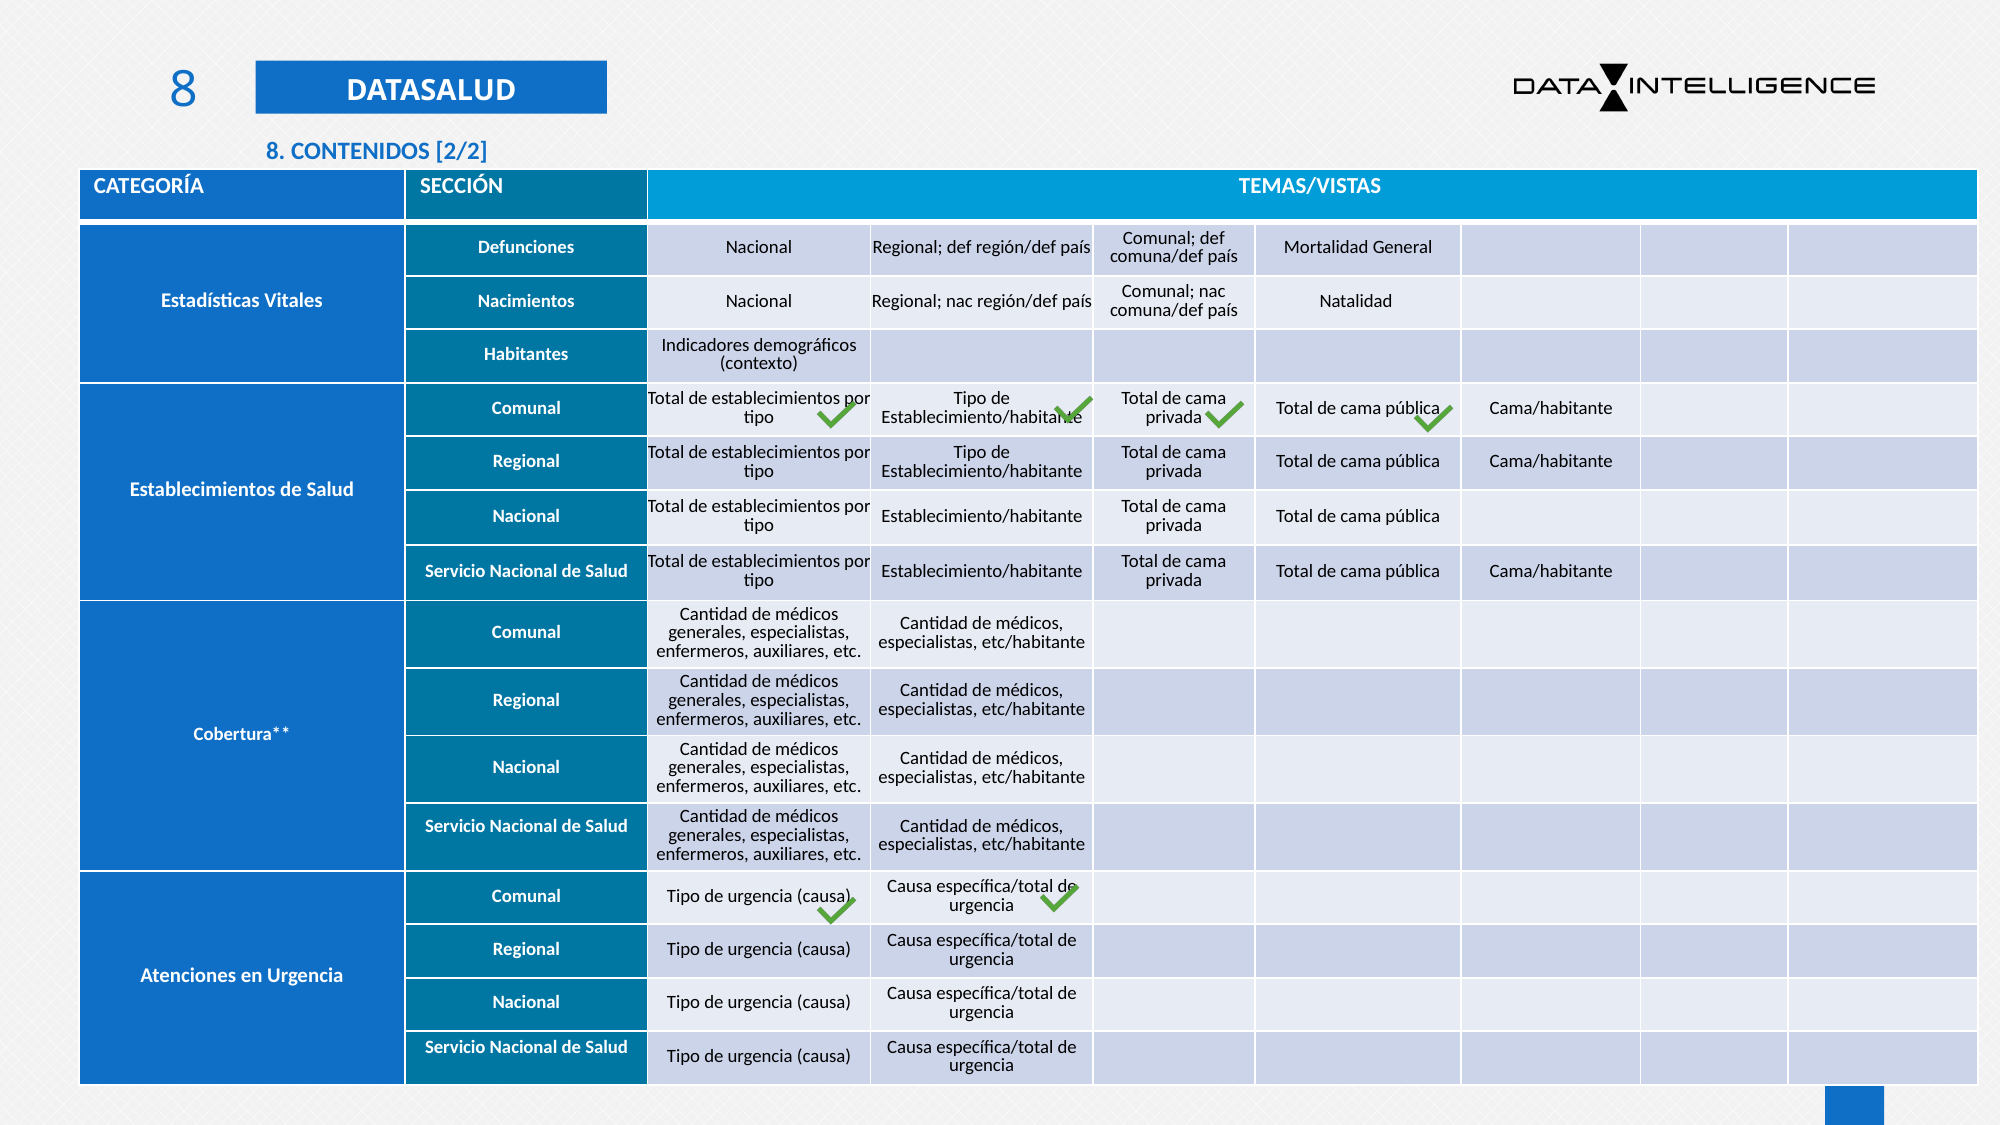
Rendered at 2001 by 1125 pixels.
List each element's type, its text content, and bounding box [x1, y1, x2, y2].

table_cell [1641, 736, 1787, 802]
table_cell Tipo de Establecimiento/habitante [871, 437, 1092, 489]
table_cell [1789, 669, 1977, 735]
table_cell [1094, 804, 1254, 870]
table_cell Total de establecimientos por tipo [648, 437, 870, 489]
table_cell Regional [406, 437, 647, 489]
table_cell Regional [406, 925, 647, 977]
table_cell [1462, 872, 1640, 923]
table_cell [1094, 330, 1254, 382]
table_cell [1094, 1032, 1254, 1084]
table_cell [1641, 437, 1787, 489]
table_cell [1256, 330, 1460, 382]
table_cell [1789, 1032, 1977, 1084]
table_cell Indicadores demográficos (contexto) [648, 330, 870, 382]
table_cell Total de establecimientos por tipo [648, 546, 870, 600]
table_cell Regional; nac región/def país [871, 277, 1092, 328]
table_cell Total de cama privada [1094, 546, 1254, 600]
table_cell Cantidad de médicos generales, especialistas, enfermeros, auxiliares, etc. [648, 601, 870, 667]
table_cell [1462, 330, 1640, 382]
table_cell Cantidad de médicos, especialistas, etc/habitante [871, 601, 1092, 667]
table_cell Nacional [406, 491, 647, 544]
table_cell [1094, 872, 1254, 923]
table_cell Cobertura** [80, 601, 404, 870]
table_cell Habitantes [406, 330, 647, 382]
table_cell [1789, 437, 1977, 489]
table_cell [1789, 601, 1977, 667]
table_cell Total de establecimientos por tipo [648, 384, 870, 435]
table_cell Servicio Nacional de Salud [406, 1032, 647, 1084]
table_cell Cantidad de médicos, especialistas, etc/habitante [871, 736, 1092, 802]
table_cell [1256, 736, 1460, 802]
text_box DATASALUD [255, 60, 607, 114]
table_cell [1462, 736, 1640, 802]
text_box 8 [1807, 1086, 1899, 1100]
table_cell Atenciones en Urgencia [80, 872, 404, 1084]
picture [816, 394, 857, 436]
table_cell [1462, 1032, 1640, 1084]
table_cell Cantidad de médicos generales, especialistas, enfermeros, auxiliares, etc. [648, 736, 870, 802]
table_cell [1462, 979, 1640, 1030]
table_cell [1789, 804, 1977, 870]
table_cell Natalidad [1256, 277, 1460, 328]
table_cell [1462, 225, 1640, 275]
table_cell Cantidad de médicos, especialistas, etc/habitante [871, 804, 1092, 870]
table_cell Tipo de urgencia (causa) [648, 925, 870, 977]
table_cell Nacimientos [406, 277, 647, 328]
table_cell Establecimiento/habitante [871, 491, 1092, 544]
table_cell Cantidad de médicos generales, especialistas, enfermeros, auxiliares, etc. [648, 804, 870, 870]
table_cell [1641, 546, 1787, 600]
table_cell Tipo de urgencia (causa) [648, 1032, 870, 1084]
table_cell [1256, 1032, 1460, 1084]
table_cell Causa específica/total de urgencia [871, 1032, 1092, 1084]
table_cell Estadísticas Vitales [80, 225, 404, 382]
table_cell Total de cama pública [1256, 546, 1460, 600]
table_cell Comunal [406, 384, 647, 435]
text_box 8. CONTENIDOS [2/2] [251, 127, 996, 172]
table_cell [1641, 669, 1787, 735]
table_cell [1641, 872, 1787, 923]
table_cell Regional [406, 669, 647, 735]
table_cell [1094, 736, 1254, 802]
table_cell [1641, 925, 1787, 977]
table_cell Comunal [406, 872, 647, 923]
table_cell Causa específica/total de urgencia [871, 925, 1092, 977]
table_cell Mortalidad General [1256, 225, 1460, 275]
picture [1038, 877, 1080, 919]
table_cell Cama/habitante [1462, 384, 1640, 435]
table_cell Total de cama pública [1256, 491, 1460, 544]
table_cell [1789, 491, 1977, 544]
table_cell [1641, 804, 1787, 870]
table_cell Tipo de urgencia (causa) [648, 872, 870, 923]
table_cell Cantidad de médicos generales, especialistas, enfermeros, auxiliares, etc. [648, 669, 870, 735]
table_cell Total de cama privada [1094, 384, 1254, 435]
table_cell [1641, 277, 1787, 328]
table_cell [1641, 601, 1787, 667]
table_cell [1789, 872, 1977, 923]
table_cell Nacional [406, 979, 647, 1030]
table_cell Total de cama privada [1094, 437, 1254, 489]
table_cell [1789, 979, 1977, 1030]
table_cell [1094, 979, 1254, 1030]
picture [1204, 394, 1245, 436]
table_header TEMAS/VISTAS [648, 170, 1977, 219]
table_cell [1462, 804, 1640, 870]
table_cell [1462, 601, 1640, 667]
table_cell Cantidad de médicos, especialistas, etc/habitante [871, 669, 1092, 735]
table_cell [1789, 384, 1977, 435]
table_cell Servicio Nacional de Salud [406, 546, 647, 600]
table_cell [1641, 979, 1787, 1030]
table_cell [1462, 277, 1640, 328]
table_cell [1789, 736, 1977, 802]
table_cell [1256, 979, 1460, 1030]
table_cell [1462, 925, 1640, 977]
table_cell [1462, 669, 1640, 735]
table_cell [1789, 330, 1977, 382]
table_header CATEGORÍA [80, 170, 404, 219]
table_cell Total de establecimientos por tipo [648, 491, 870, 544]
table_cell Comunal; def comuna/def país [1094, 225, 1254, 275]
table_cell Cama/habitante [1462, 546, 1640, 600]
table_cell Tipo de urgencia (causa) [648, 979, 870, 1030]
table_cell Total de cama pública [1256, 437, 1460, 489]
table_cell Defunciones [406, 225, 647, 275]
table_cell [1641, 330, 1787, 382]
table_cell Total de cama pública [1256, 384, 1460, 435]
table_cell Establecimiento/habitante [871, 546, 1092, 600]
table_cell Causa específica/total de urgencia [871, 979, 1092, 1030]
table_cell Nacional [648, 277, 870, 328]
table_cell [1094, 601, 1254, 667]
table_cell [1641, 491, 1787, 544]
picture [1490, 42, 1899, 131]
table_cell [1256, 669, 1460, 735]
table_cell Total de cama privada [1094, 491, 1254, 544]
table_cell Causa específica/total de urgencia [871, 872, 1092, 923]
text_box 8 [78, 48, 213, 124]
picture [1413, 398, 1454, 439]
table_cell Tipo de Establecimiento/habitante [871, 384, 1092, 435]
table_cell [1789, 925, 1977, 977]
table_cell [1789, 277, 1977, 328]
table_cell [1256, 601, 1460, 667]
table_cell [1256, 872, 1460, 923]
table_cell Servicio Nacional de Salud [406, 804, 647, 870]
table_cell Establecimientos de Salud [80, 384, 404, 600]
picture [816, 890, 857, 931]
picture [1053, 389, 1094, 430]
table_cell Comunal; nac comuna/def país [1094, 277, 1254, 328]
table_cell [1789, 546, 1977, 600]
table_cell Cama/habitante [1462, 437, 1640, 489]
table_cell [1094, 925, 1254, 977]
table_cell [1641, 384, 1787, 435]
table_cell [1256, 804, 1460, 870]
table_cell [1094, 669, 1254, 735]
table_cell [1256, 925, 1460, 977]
table_cell [1462, 491, 1640, 544]
table_cell Nacional [648, 225, 870, 275]
table_cell [871, 330, 1092, 382]
table_header SECCIÓN [406, 172, 647, 219]
table_cell [1641, 225, 1787, 275]
table_cell [1641, 1032, 1787, 1084]
table_cell Regional; def región/def país [871, 225, 1092, 275]
table_cell Nacional [406, 736, 647, 802]
table_cell [1789, 225, 1977, 275]
table_cell Comunal [406, 601, 647, 667]
